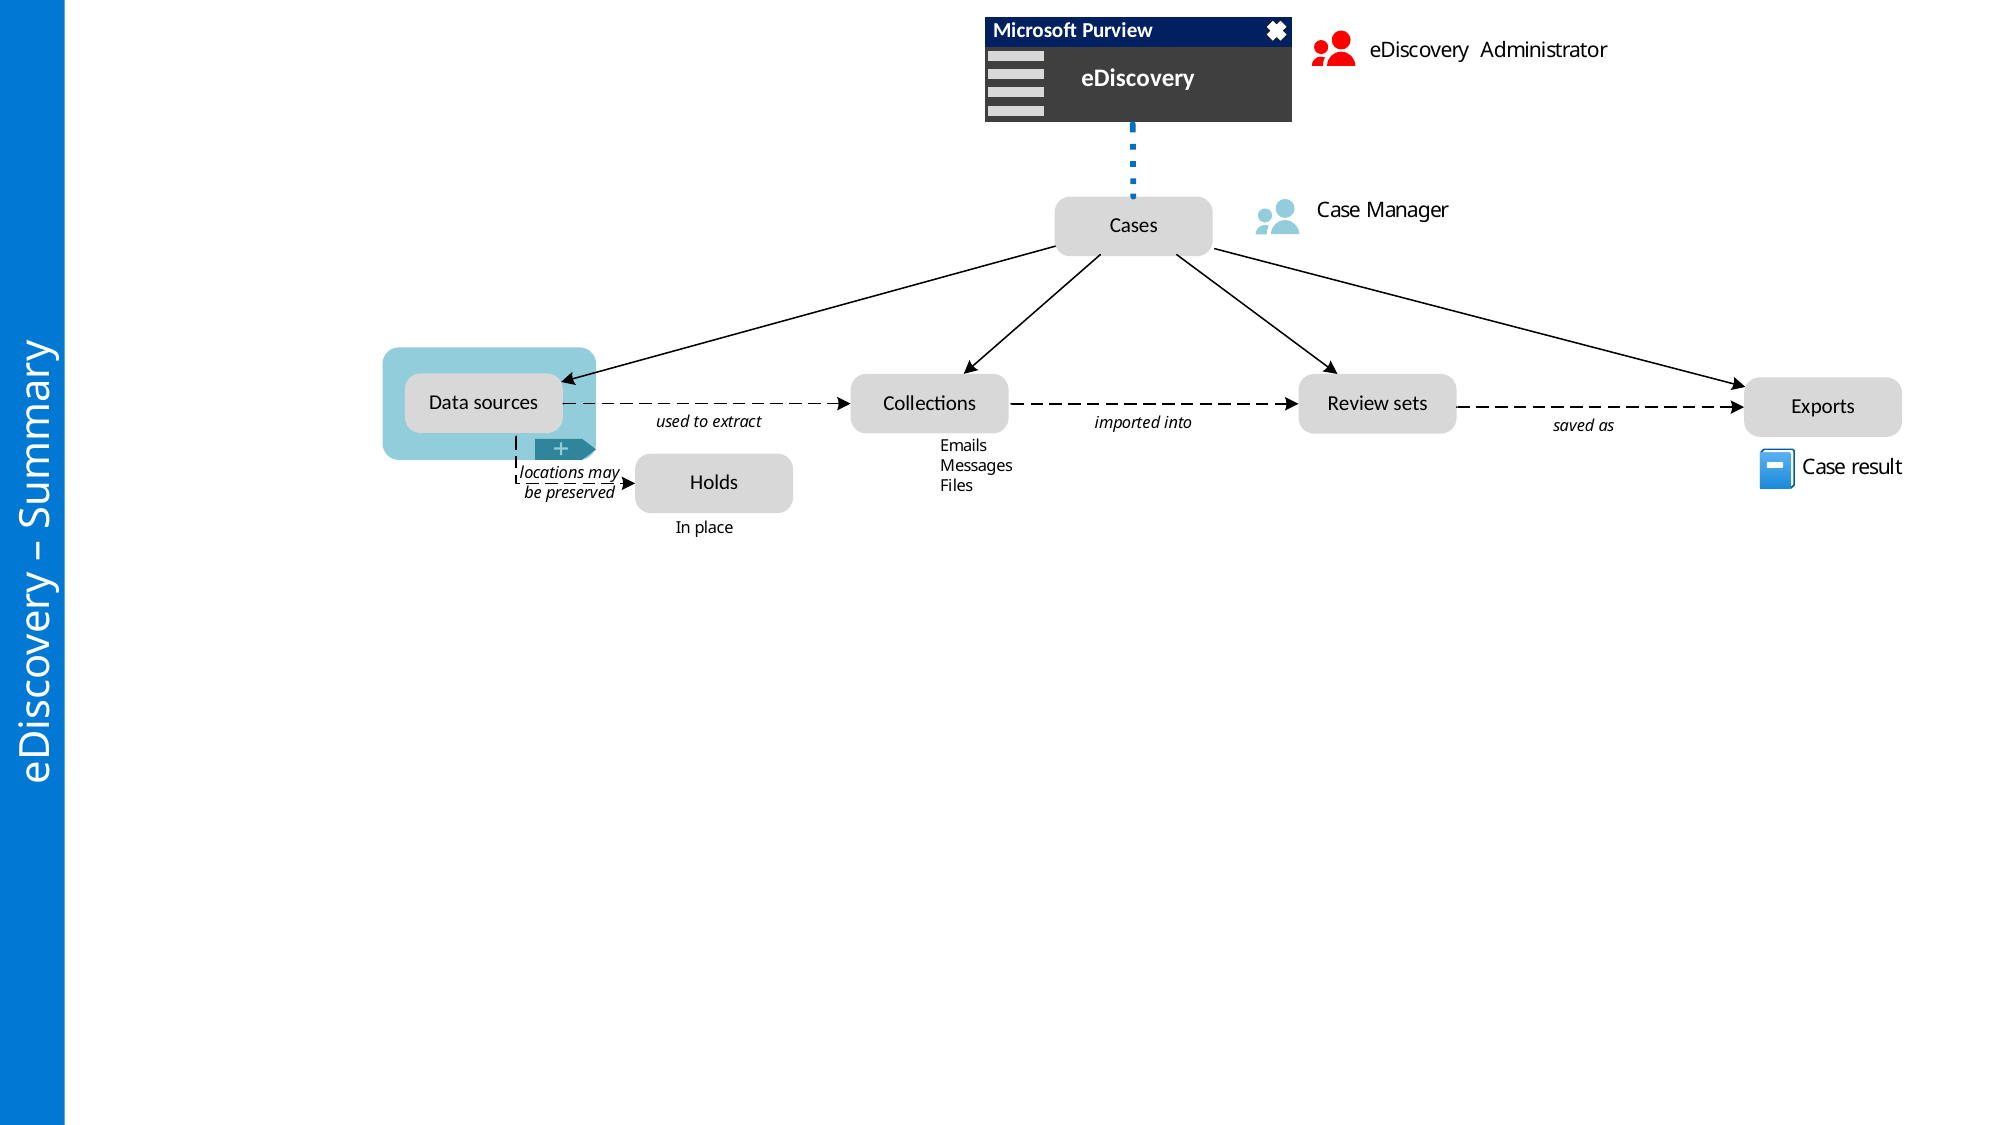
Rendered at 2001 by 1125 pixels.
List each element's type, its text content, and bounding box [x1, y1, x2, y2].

picture [379, 9, 1914, 549]
text_box eDiscovery – Summary [0, 0, 65, 1125]
